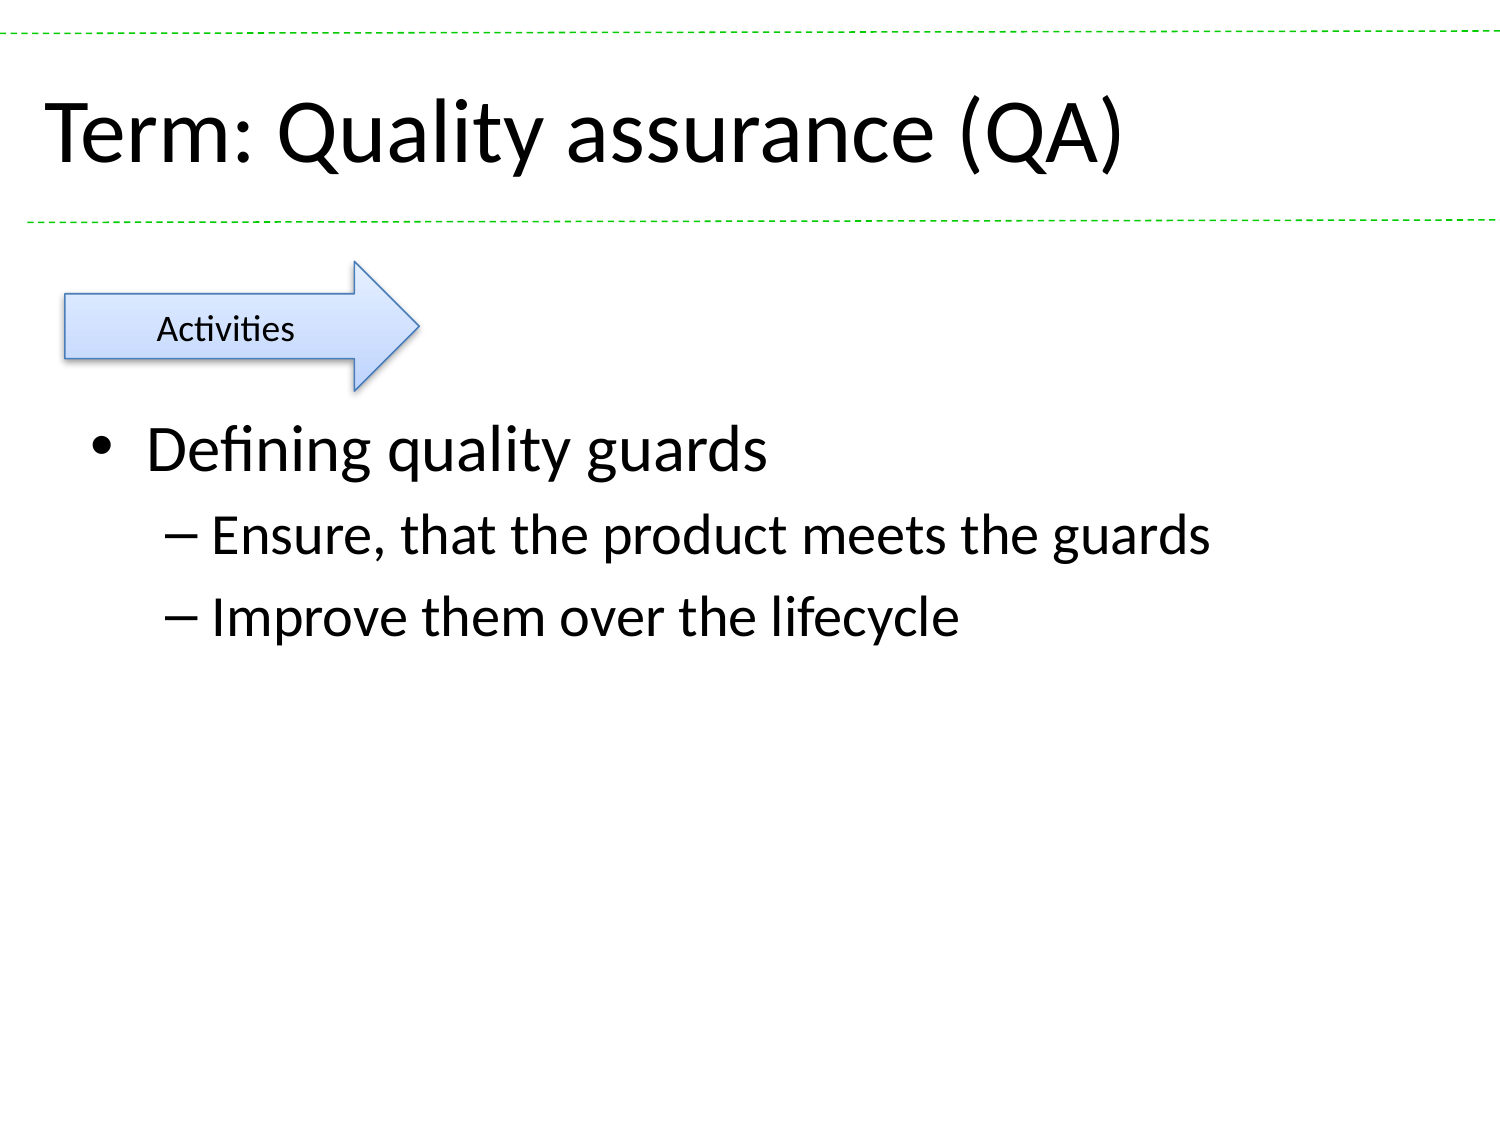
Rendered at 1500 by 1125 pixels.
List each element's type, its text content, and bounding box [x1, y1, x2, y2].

list Defining quality guards Ensure, that the product meets the guards Improve them over the lifecycle [75, 397, 1425, 717]
text_box Activities [64, 260, 420, 392]
title Term: Quality assurance (QA) [29, 32, 1483, 220]
